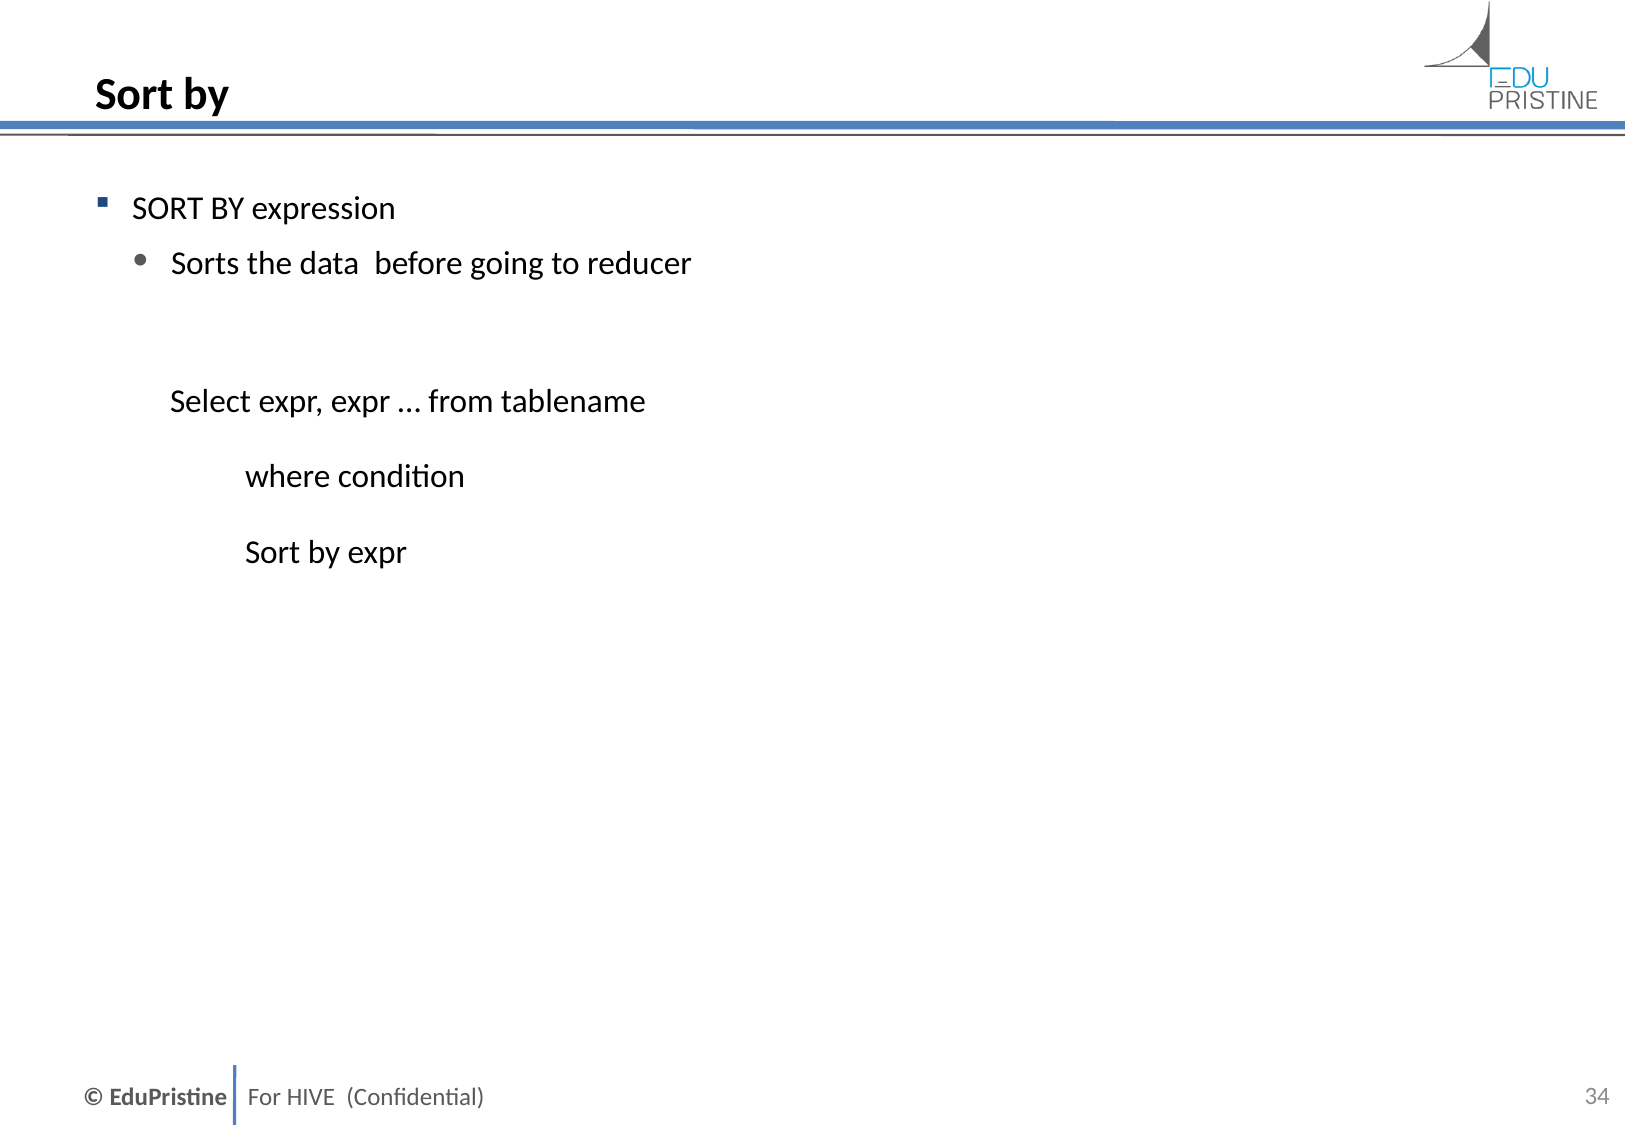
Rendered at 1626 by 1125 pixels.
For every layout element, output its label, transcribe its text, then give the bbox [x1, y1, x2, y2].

title Sort by [87, 10, 1416, 126]
picture [1424, 1, 1597, 109]
list SORT BY expression Sorts the data before going to reducer Select expr, expr … from tablename where condition Sort by expr [87, 179, 1550, 1007]
slide_number 33 [1543, 1065, 1625, 1125]
